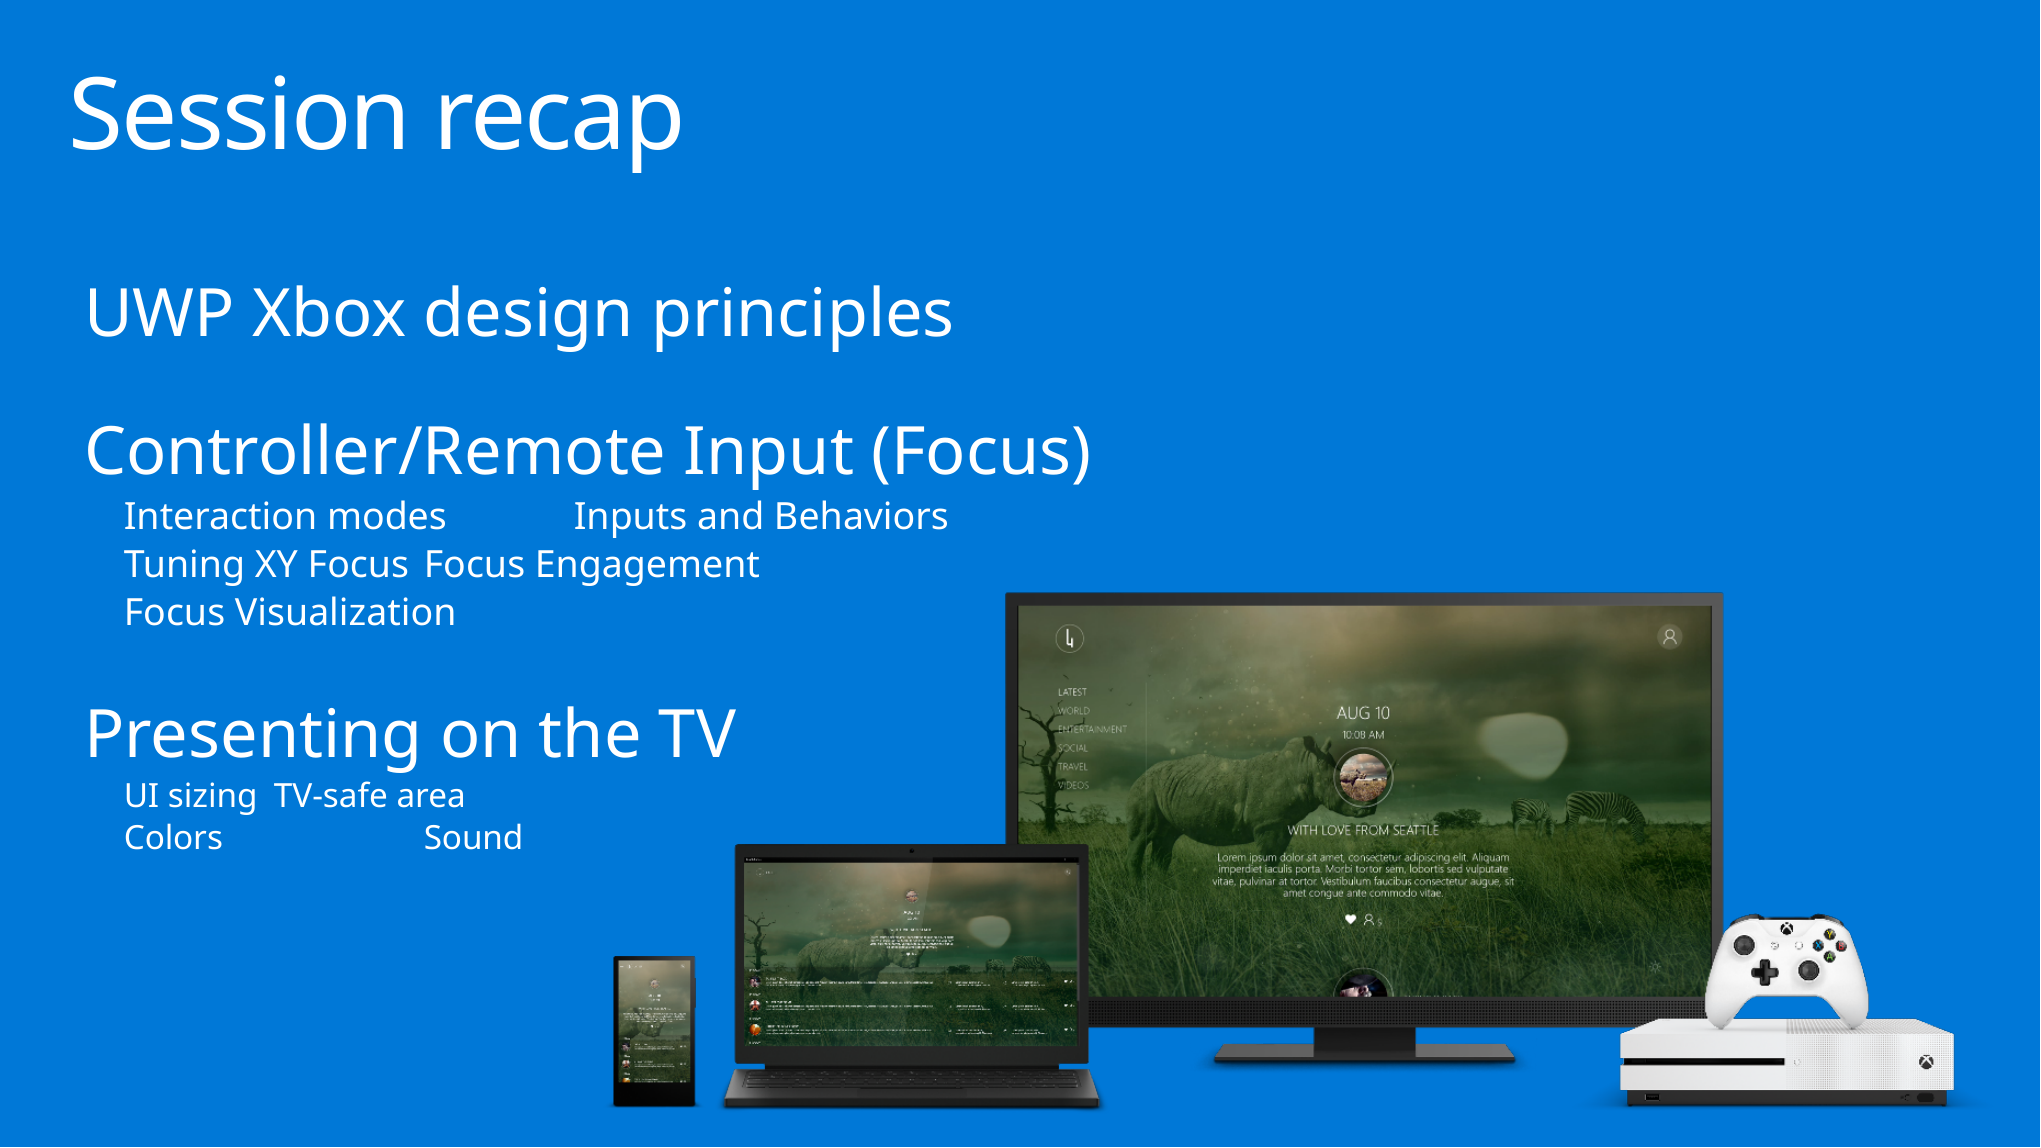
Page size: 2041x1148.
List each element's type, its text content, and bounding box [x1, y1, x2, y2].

title Session recap [45, 48, 1996, 199]
text_box UWP Xbox design principles Controller/Remote Input (Focus) Interaction modes Inputs and Behaviors Tuning XY Focus Focus Engagement Focus Visualization Presenting on the TV UI sizing TV-safe area Colors Sound [60, 263, 1996, 872]
picture [472, 530, 2041, 1148]
